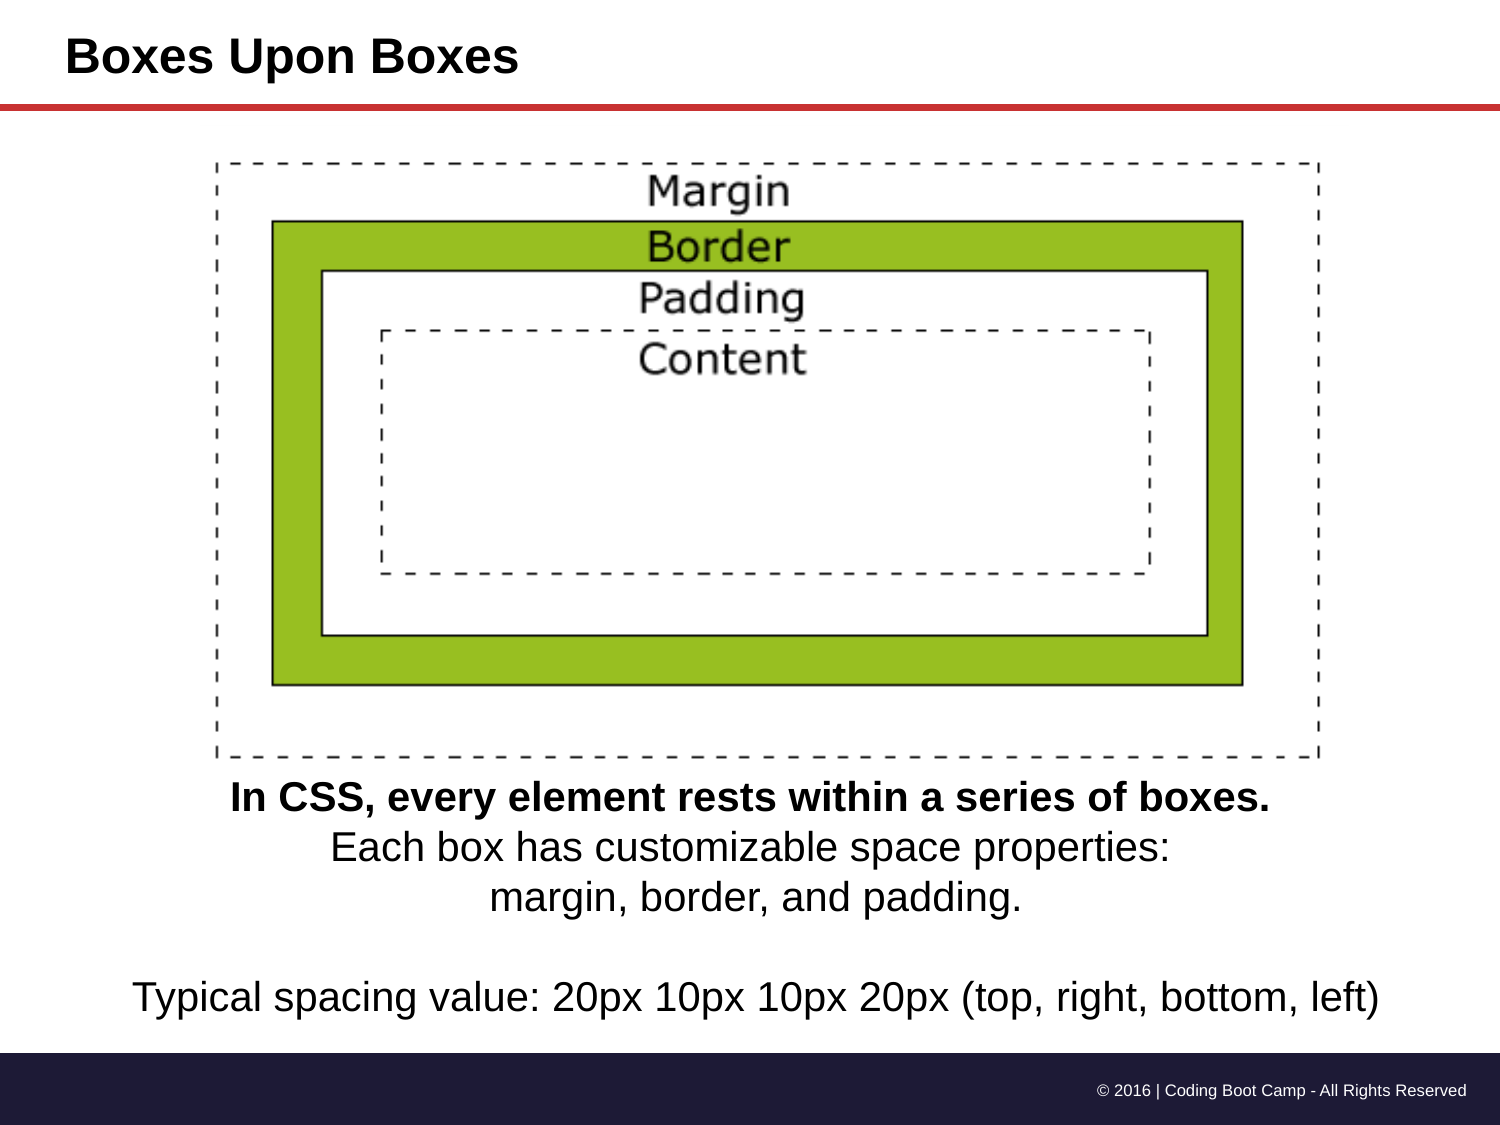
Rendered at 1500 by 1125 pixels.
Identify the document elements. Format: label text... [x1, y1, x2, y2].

text_box Boxes Upon Boxes [50, 16, 913, 91]
picture [199, 124, 1349, 800]
text_box In CSS, every element rests within a series of boxes. Each box has customizable space properties: margin, border, and padding. Typical spacing value: 20px 10px 10px 20px (top, right, bottom, left) [12, 762, 1500, 1028]
